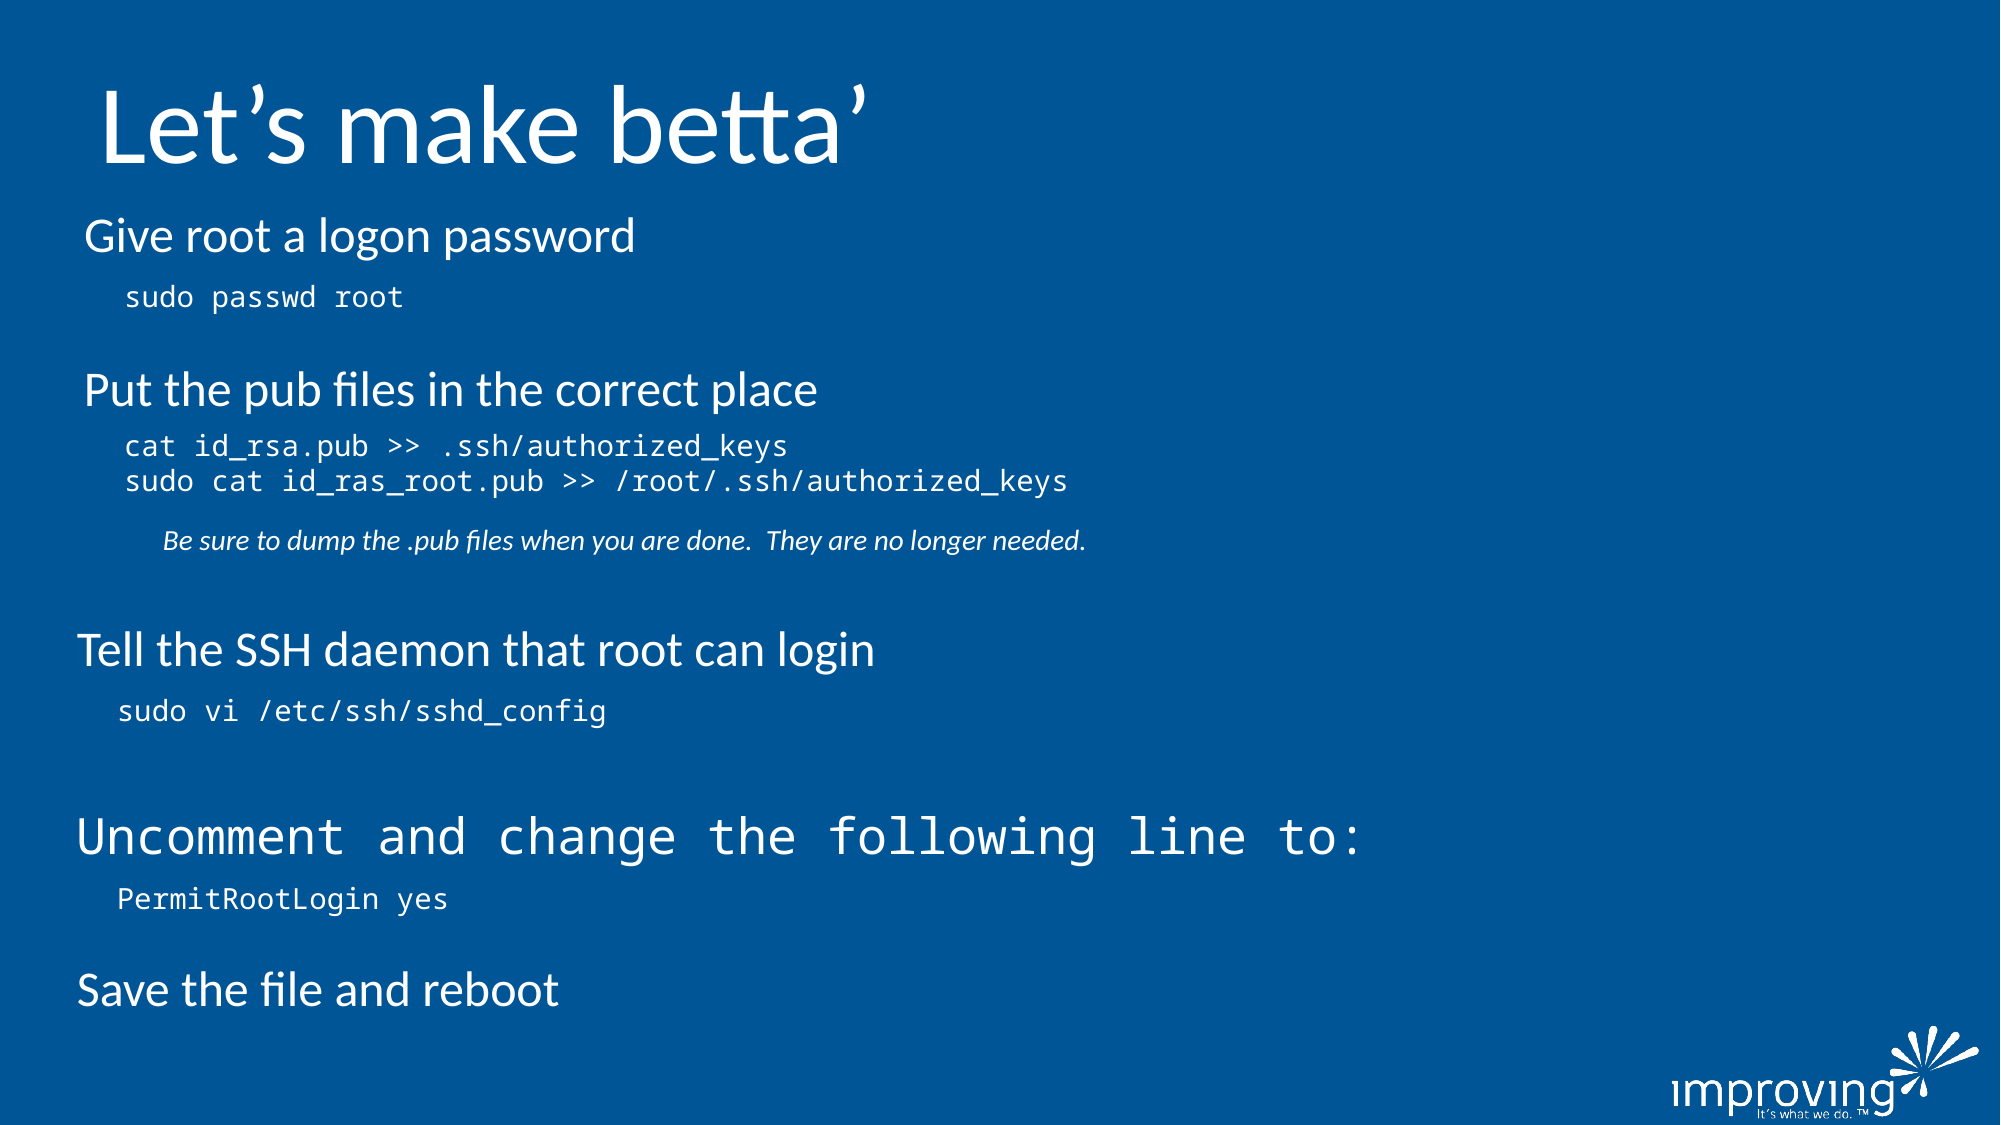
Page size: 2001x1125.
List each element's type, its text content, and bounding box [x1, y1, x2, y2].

text_box sudo passwd root [109, 270, 1162, 321]
text_box Uncomment and change the following line to: [62, 797, 1384, 873]
text_box Let’s make betta’ [84, 0, 1915, 194]
text_box Put the pub files in the correct place [69, 349, 1106, 424]
text_box Tell the SSH daemon that root can login [62, 608, 1099, 684]
text_box Be sure to dump the .pub files when you are done. They are no longer needed. [148, 514, 1356, 564]
picture [1650, 948, 2000, 1125]
text_box cat id_rsa.pub >> .ssh/authorized_keys sudo cat id_ras_root.pub >> /root/.ssh/authorized_keys [109, 424, 1099, 505]
text_box sudo vi /etc/ssh/sshd_config [102, 684, 1558, 735]
text_box PermitRootLogin yes [102, 873, 1558, 923]
text_box Give root a logon password [69, 195, 1199, 270]
text_box Save the file and reboot [62, 948, 1192, 1024]
